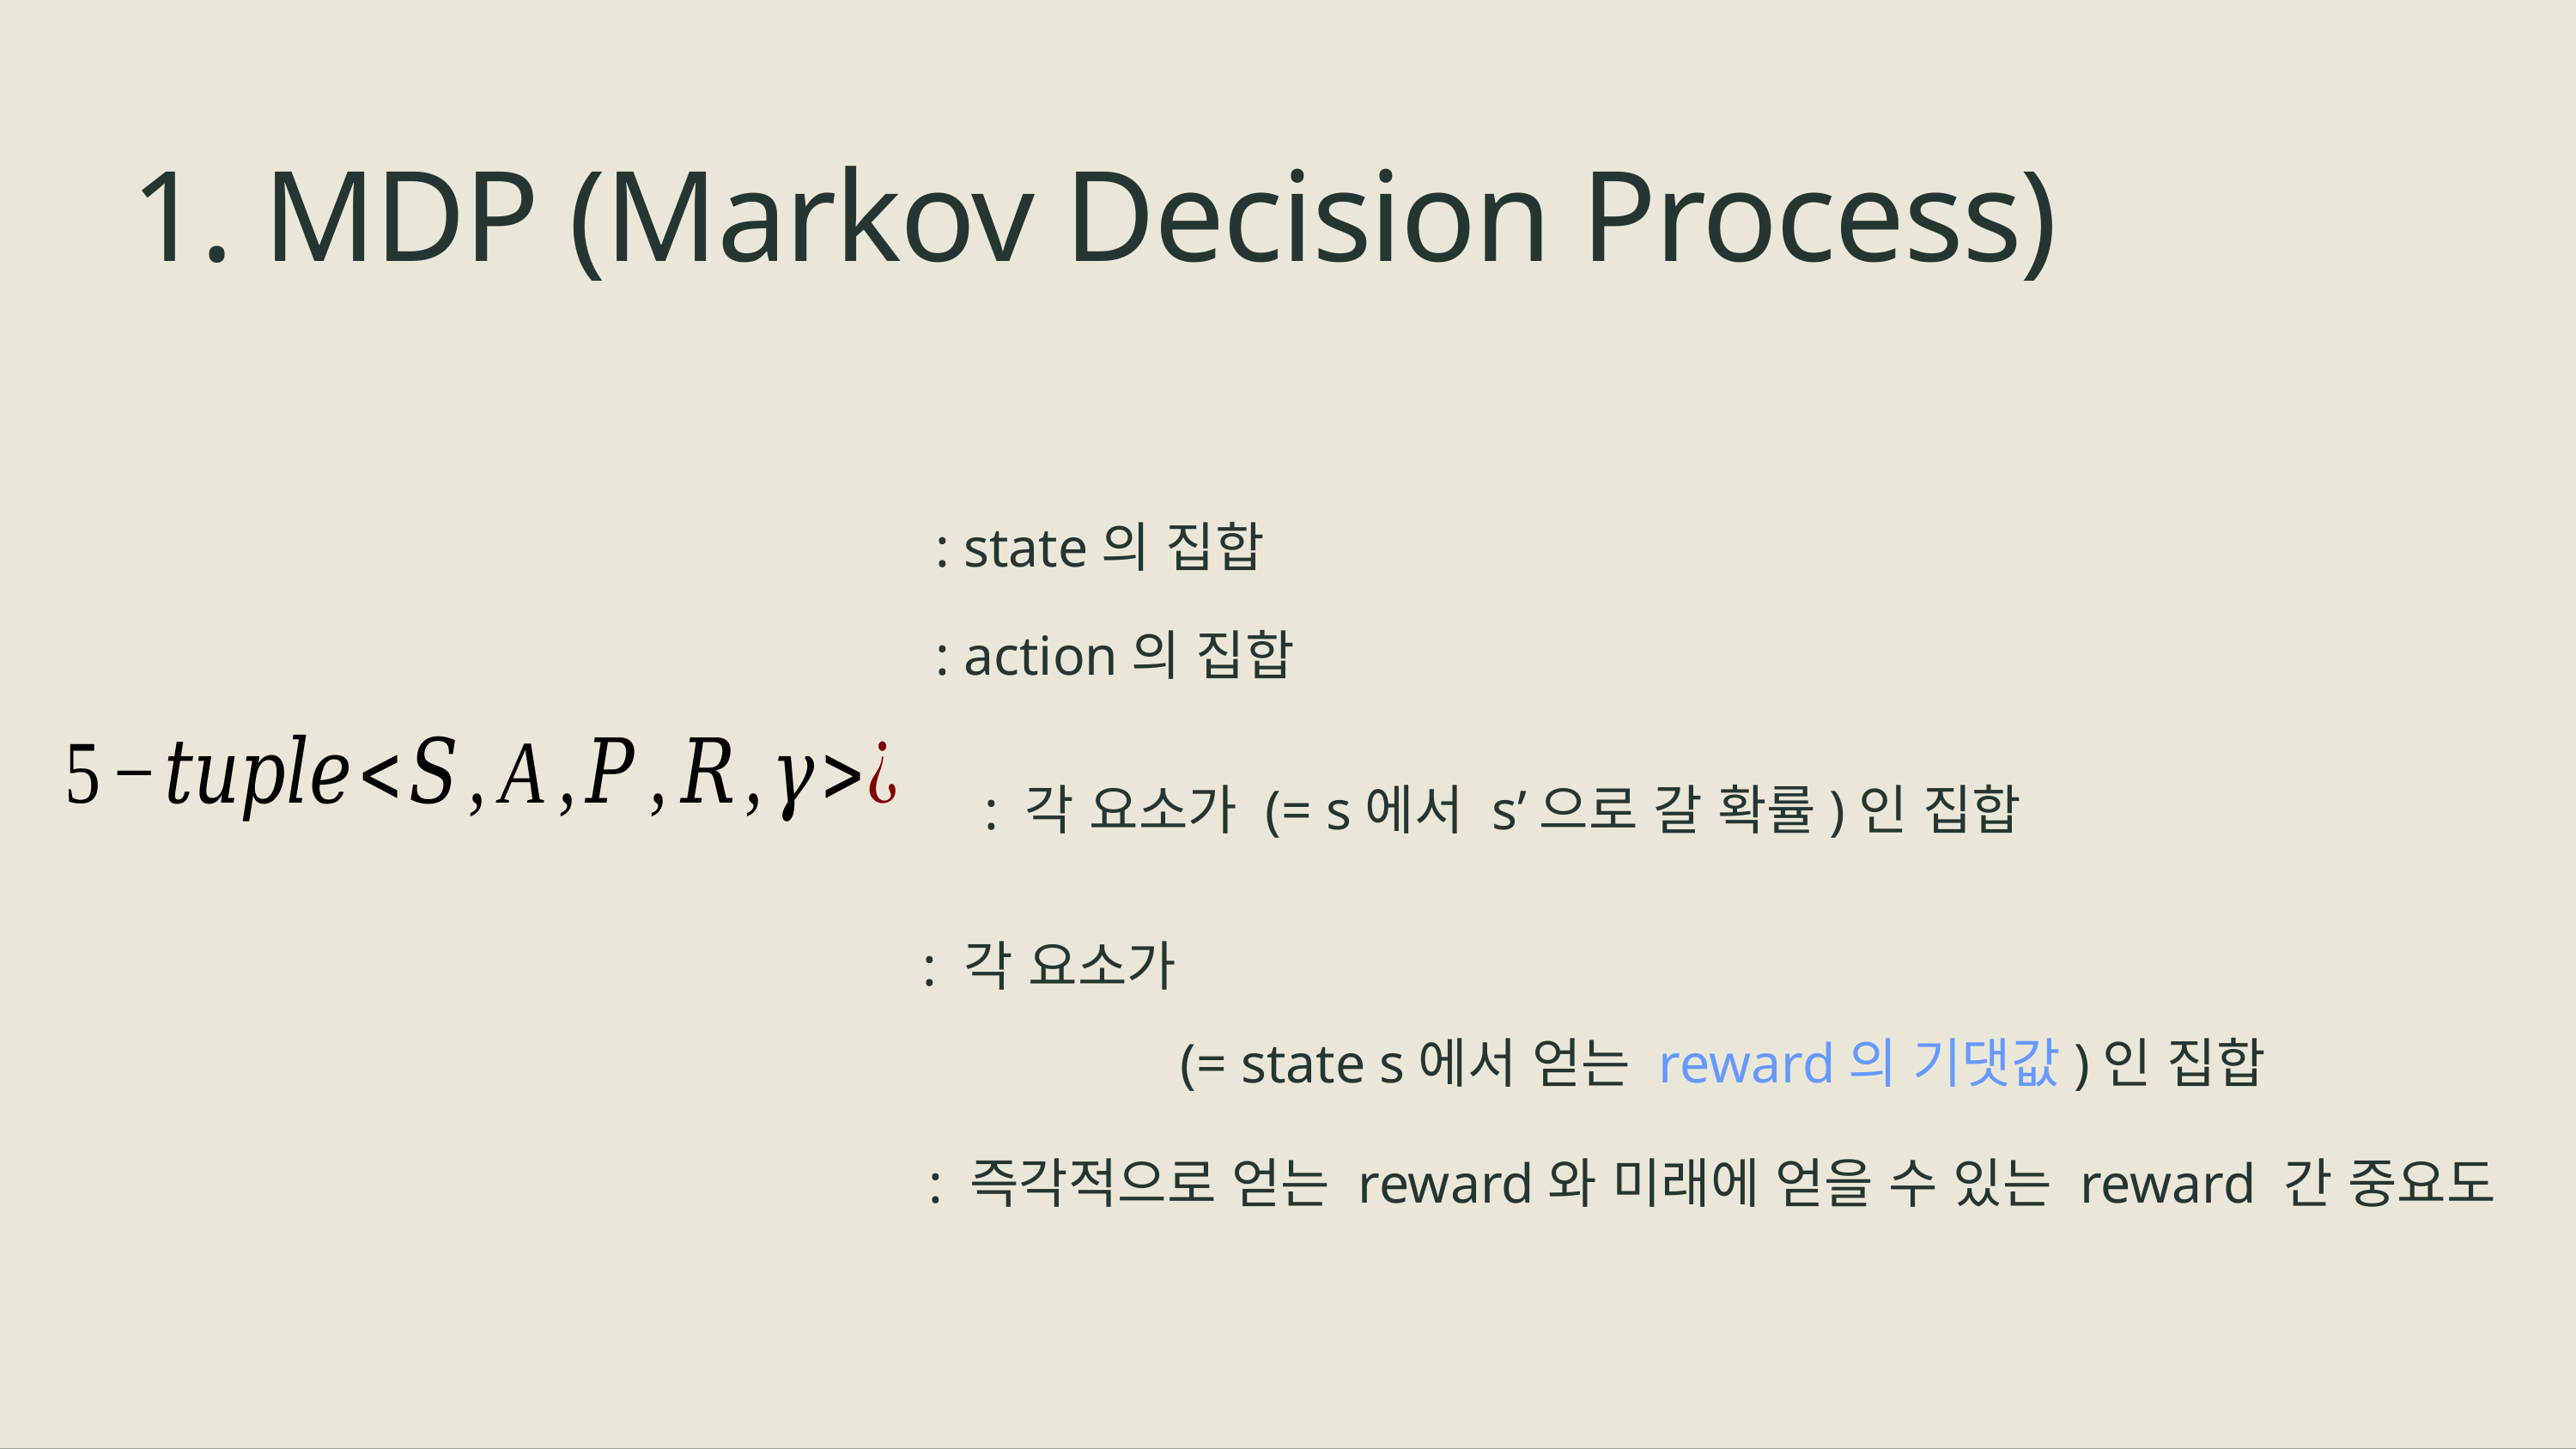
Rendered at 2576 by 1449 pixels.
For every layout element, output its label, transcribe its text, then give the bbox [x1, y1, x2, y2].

title 1. MDP (Markov Decision Process) [129, 134, 2544, 379]
